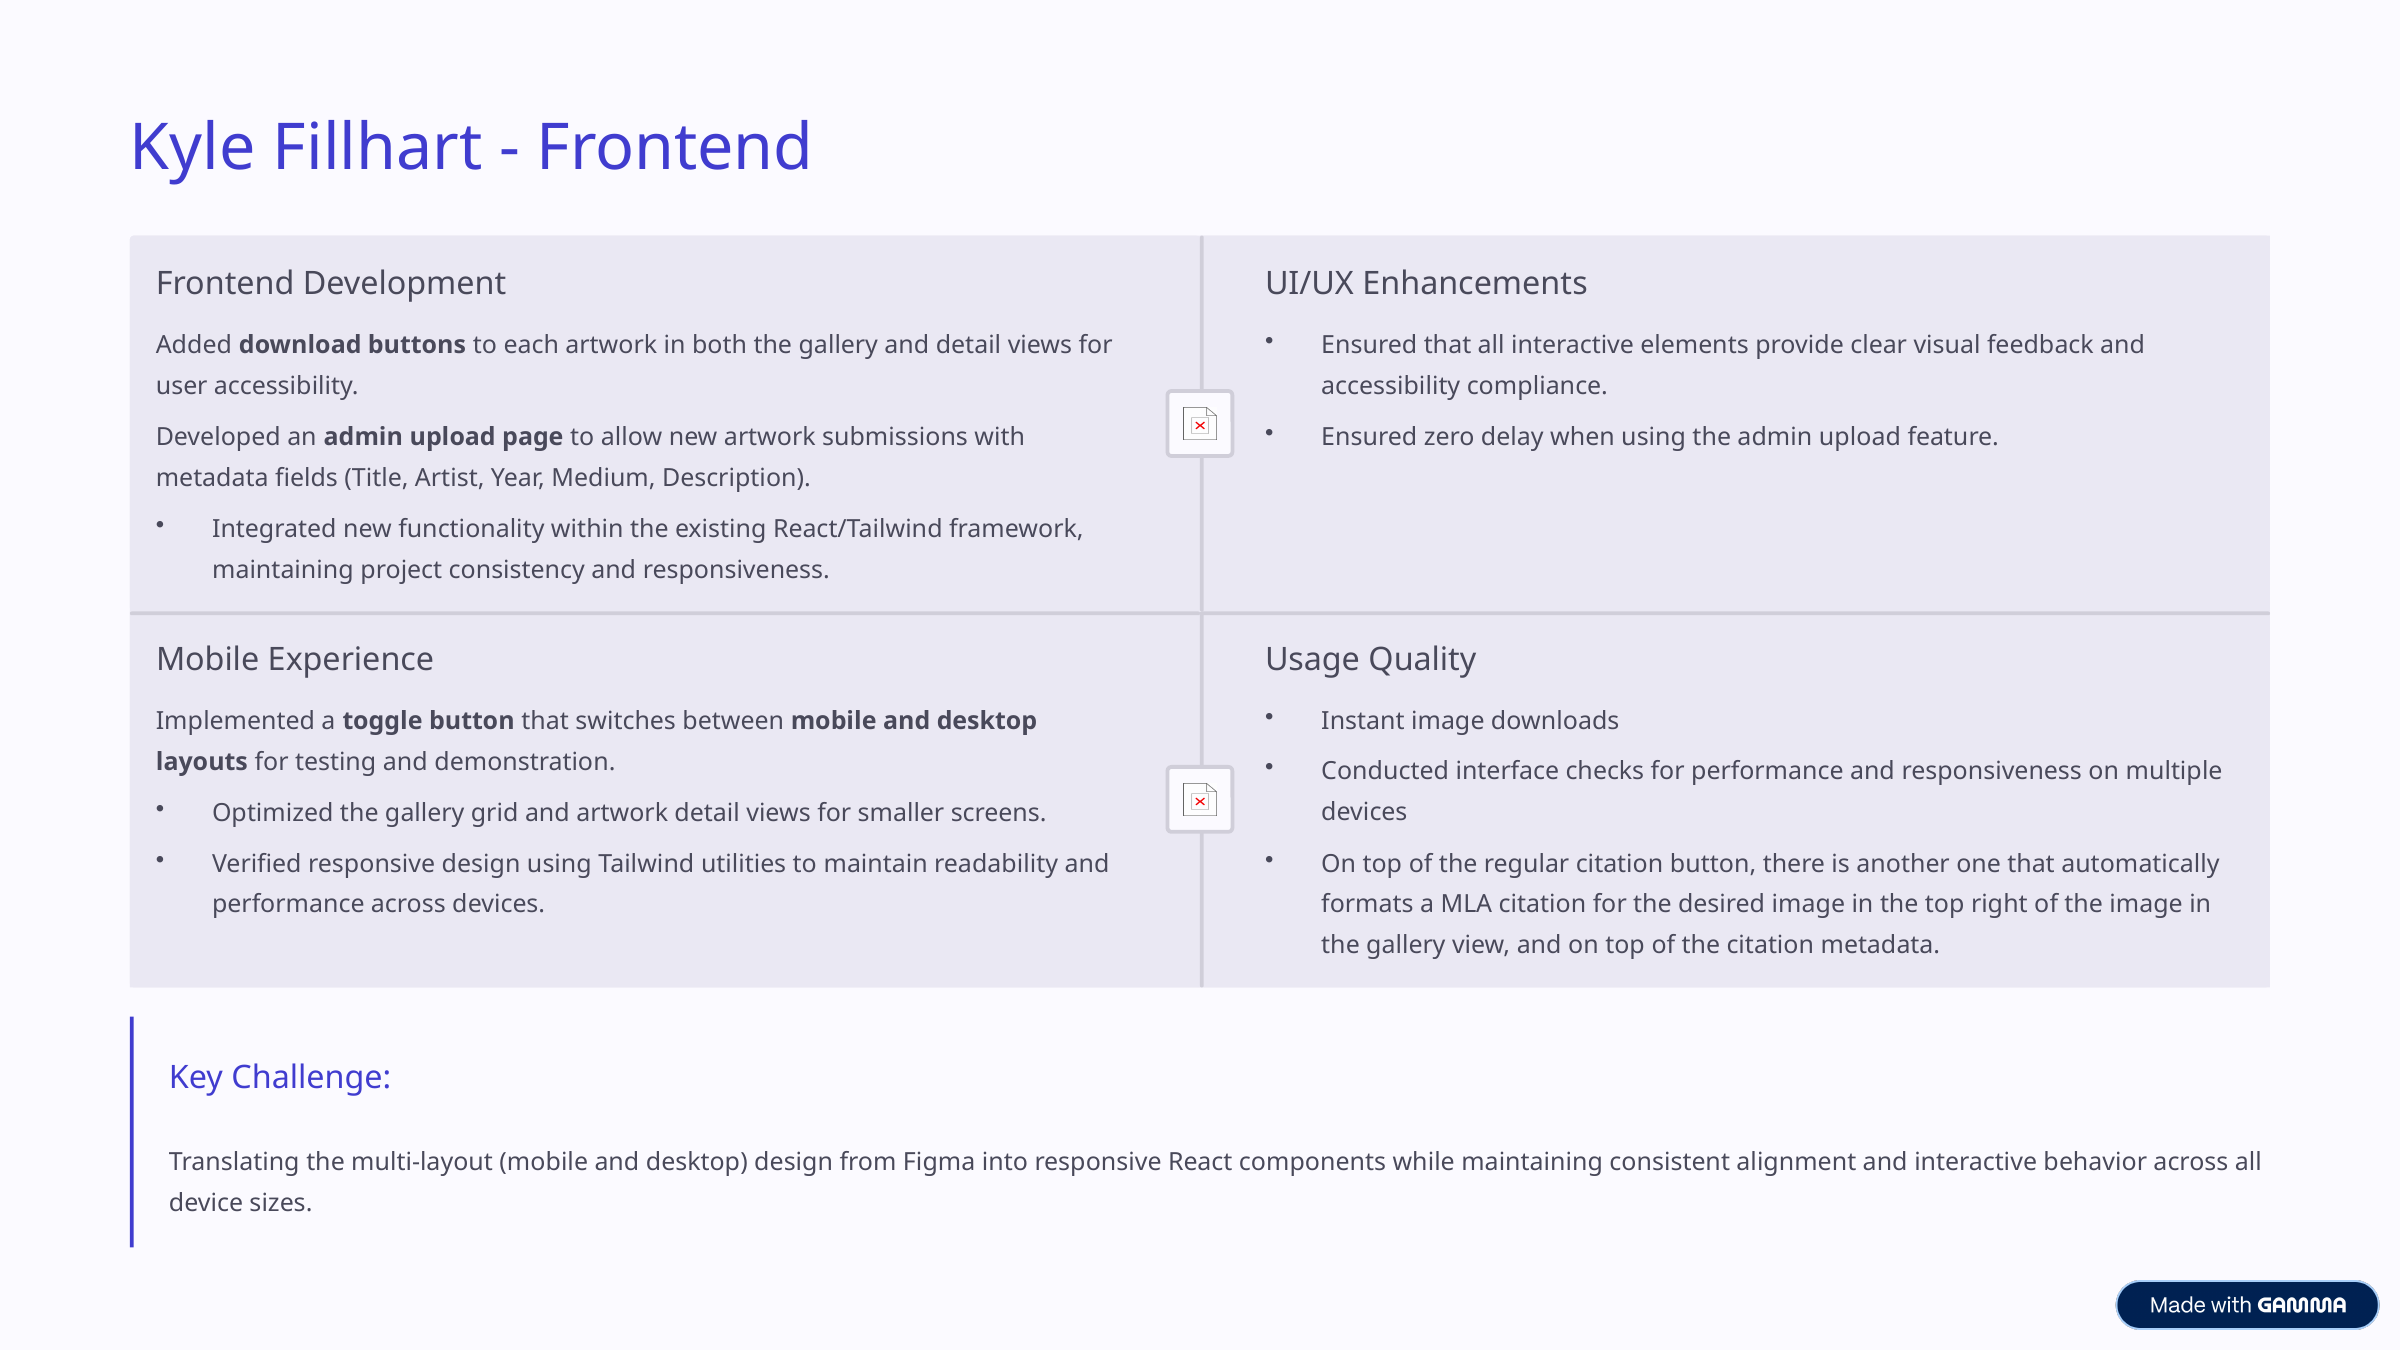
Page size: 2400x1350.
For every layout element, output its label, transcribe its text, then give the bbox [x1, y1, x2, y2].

text_box Optimized the gallery grid and artwork detail views for smaller screens. [155, 785, 1135, 828]
text_box Conducted interface checks for performance and responsiveness on multiple devices [1264, 744, 2244, 828]
text_box Developed an admin upload page to allow new artwork submissions with metadata fields (Title, Artist, Year, Medium, Description). [155, 410, 1135, 494]
text_box [1167, 766, 1233, 832]
text_box [1199, 235, 1204, 391]
text_box [1203, 235, 2270, 611]
text_box Kyle Fillhart - Frontend [129, 102, 916, 184]
text_box Usage Quality [1264, 637, 1590, 679]
text_box Ensured zero delay when using the admin upload feature. [1264, 410, 2244, 452]
text_box [1167, 391, 1233, 456]
text_box Verified responsive design using Tailwind utilities to maintain readability and performance across devices. [155, 836, 1135, 920]
picture [2106, 1271, 2389, 1339]
text_box [1203, 616, 2270, 988]
text_box Translating the multi-layout (mobile and desktop) design from Figma into responsive React components while maintaining consistent alignment and interactive behavior across all device sizes. [168, 1135, 2270, 1219]
text_box [1199, 832, 1204, 988]
picture [1183, 407, 1217, 440]
text_box Mobile Experience [155, 637, 481, 679]
text_box [1200, 611, 2271, 616]
text_box Key Challenge: [168, 1055, 494, 1097]
text_box Implemented a toggle button that switches between mobile and desktop layouts for testing and demonstration. [155, 693, 1135, 777]
text_box Integrated new functionality within the existing React/Tailwind framework, maintaining project consistency and responsiveness. [155, 502, 1135, 586]
text_box [129, 1016, 134, 1248]
text_box [129, 235, 1199, 611]
text_box Added download buttons to each artwork in both the gallery and detail views for user accessibility. [155, 317, 1135, 401]
text_box On top of the regular citation button, there is another one that automatically formats a MLA citation for the desired image in the top right of the image in the gallery view, and on top of the citation metadata. [1264, 836, 2244, 962]
text_box UI/UX Enhancements [1264, 261, 1633, 303]
text_box [1199, 456, 1204, 611]
text_box Instant image downloads [1264, 693, 2244, 736]
text_box [129, 614, 1200, 988]
text_box [1199, 613, 1204, 766]
picture [1183, 783, 1217, 816]
text_box [129, 611, 1200, 616]
text_box Ensured that all interactive elements provide clear visual feedback and accessibility compliance. [1264, 317, 2244, 401]
text_box Frontend Development [155, 261, 548, 303]
